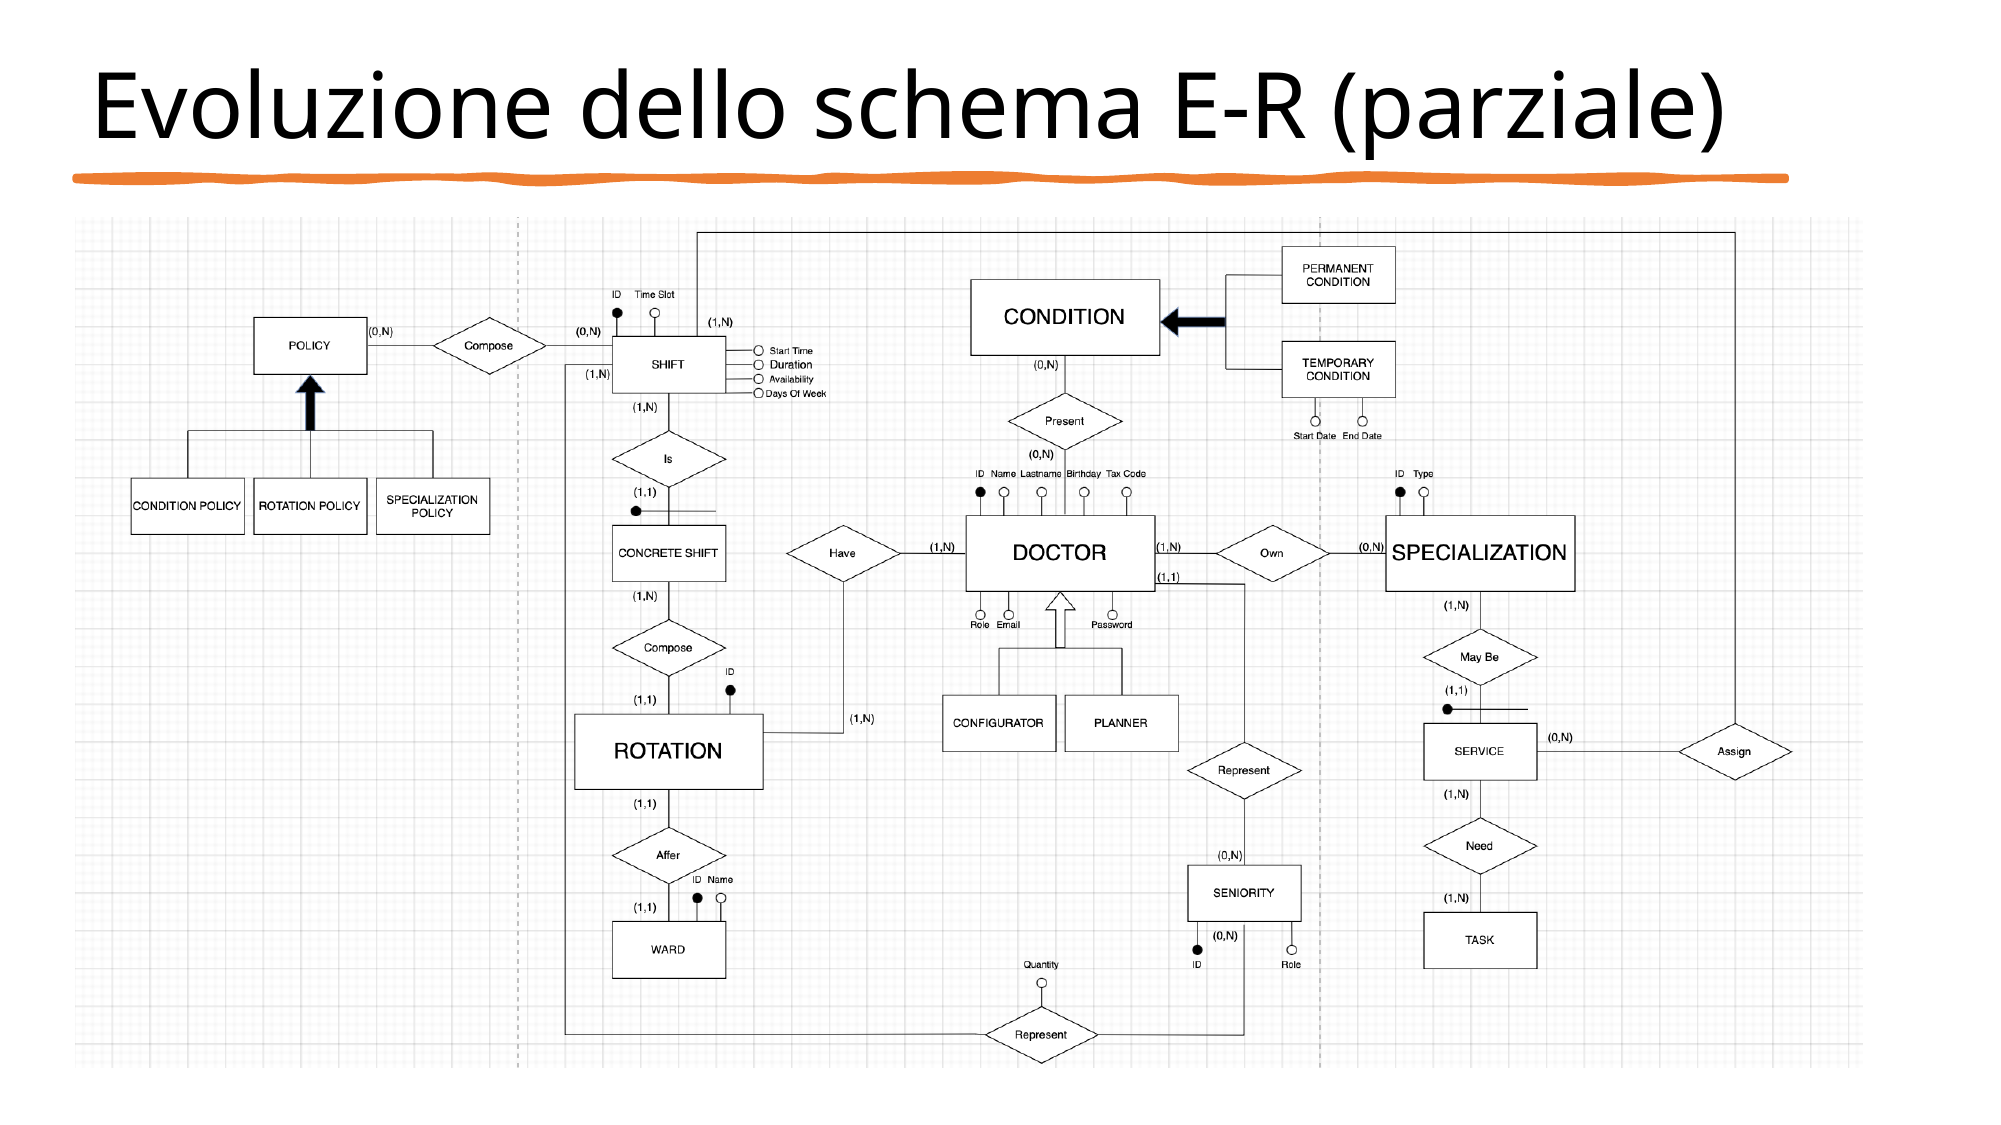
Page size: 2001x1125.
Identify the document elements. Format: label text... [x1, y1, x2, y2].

text_box [74, 173, 1787, 184]
title Evoluzione dello schema E-R (parziale) [75, 0, 1801, 217]
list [75, 217, 1863, 1068]
